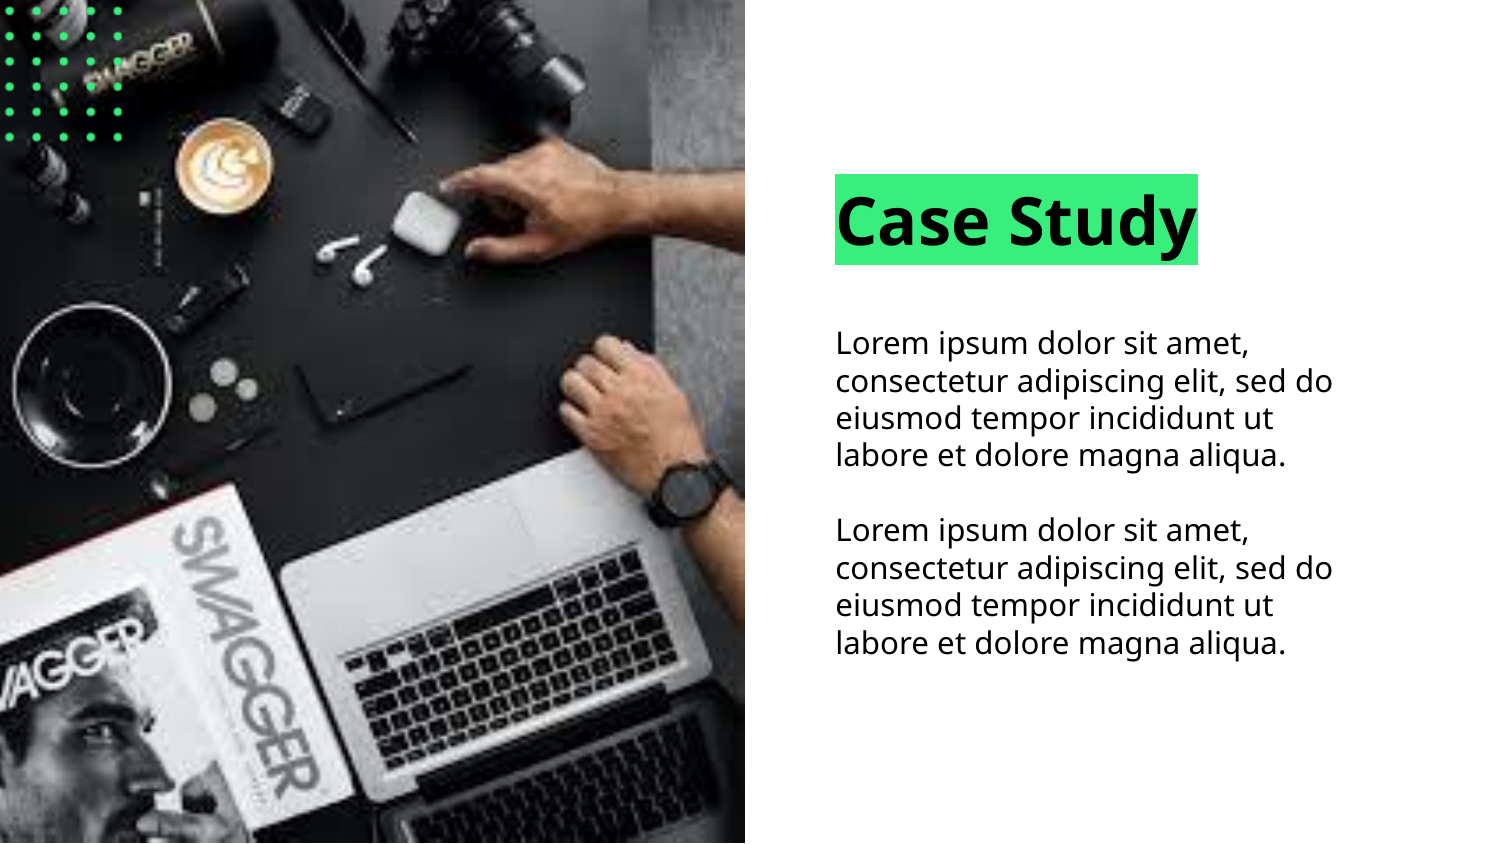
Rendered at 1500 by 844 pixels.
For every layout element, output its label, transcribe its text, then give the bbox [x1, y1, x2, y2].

text_box Lorem ipsum dolor sit amet, consectetur adipiscing elit, sed do eiusmod tempor incididunt ut labore et dolore magna aliqua. Lorem ipsum dolor sit amet, consectetur adipiscing elit, sed do eiusmod tempor incididunt ut labore et dolore magna aliqua. [820, 308, 1355, 676]
text_box Case Study [820, 163, 1373, 274]
picture [0, 0, 745, 844]
